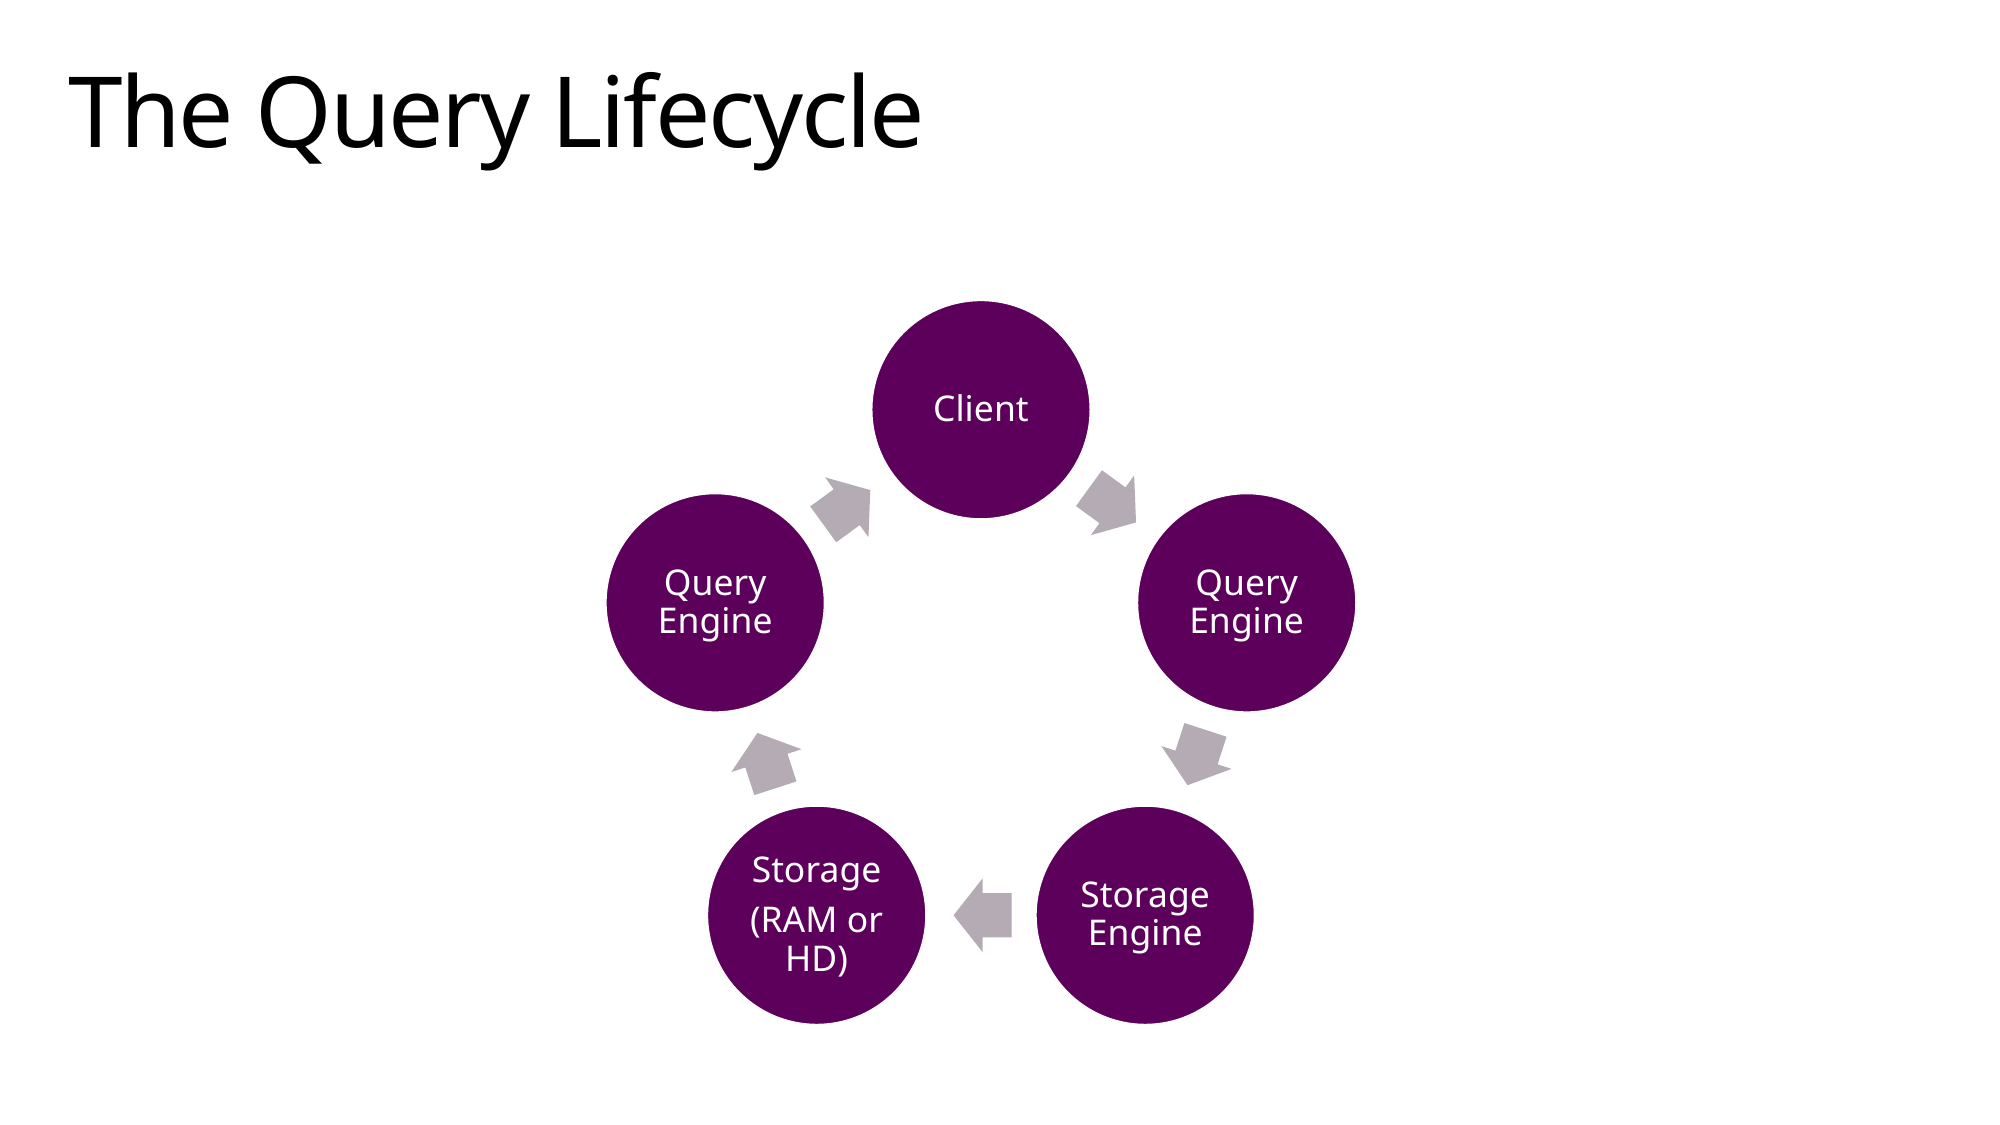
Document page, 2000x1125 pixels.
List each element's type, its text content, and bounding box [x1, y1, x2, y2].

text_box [399, 299, 1563, 1026]
title The Query Lifecycle [44, 47, 1956, 196]
